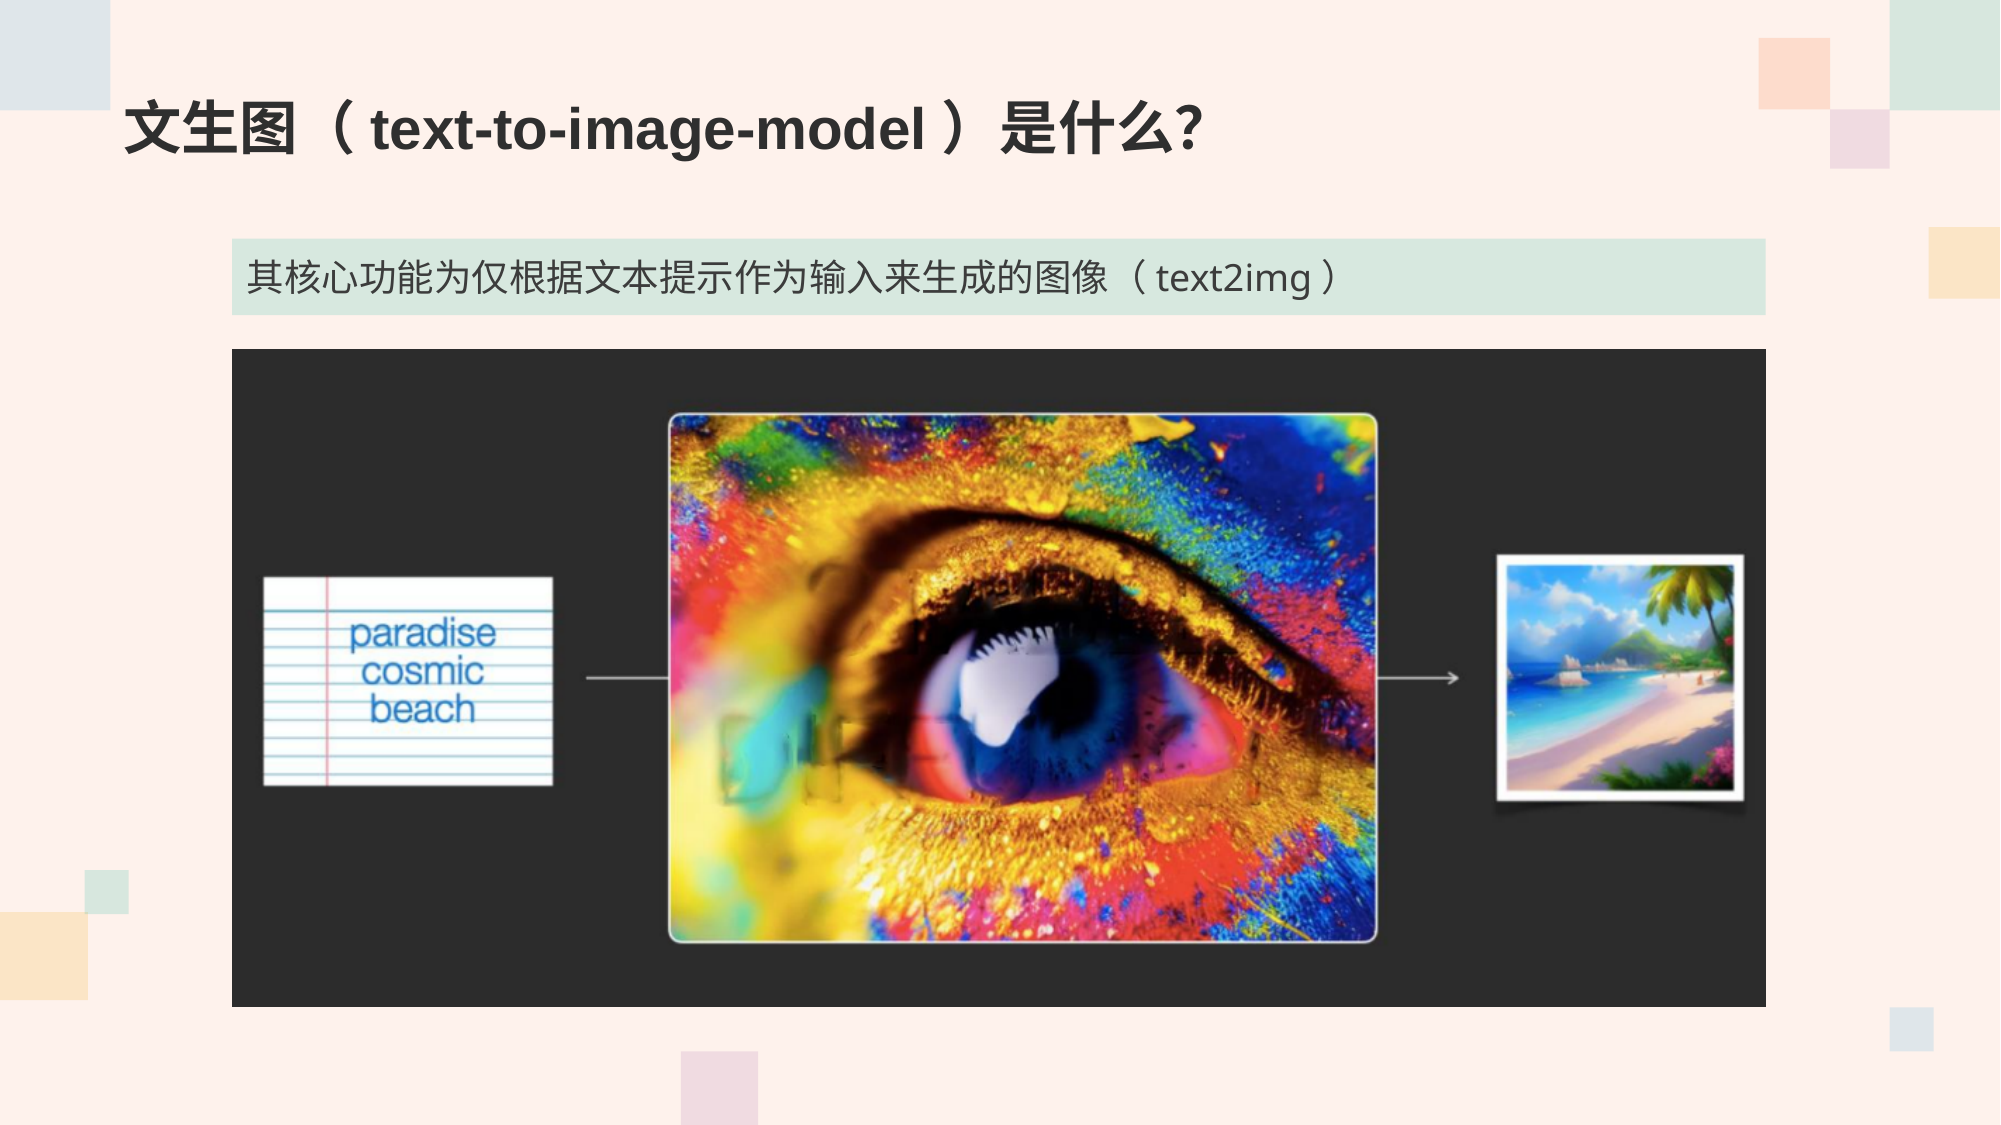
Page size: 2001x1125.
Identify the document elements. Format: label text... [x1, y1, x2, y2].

title 文生图（text-to-image-model）是什么？ [108, 21, 1890, 169]
picture [232, 349, 1766, 1007]
text_box 其核心功能为仅根据文本提示作为输入来生成的图像（text2img） [231, 238, 1767, 316]
